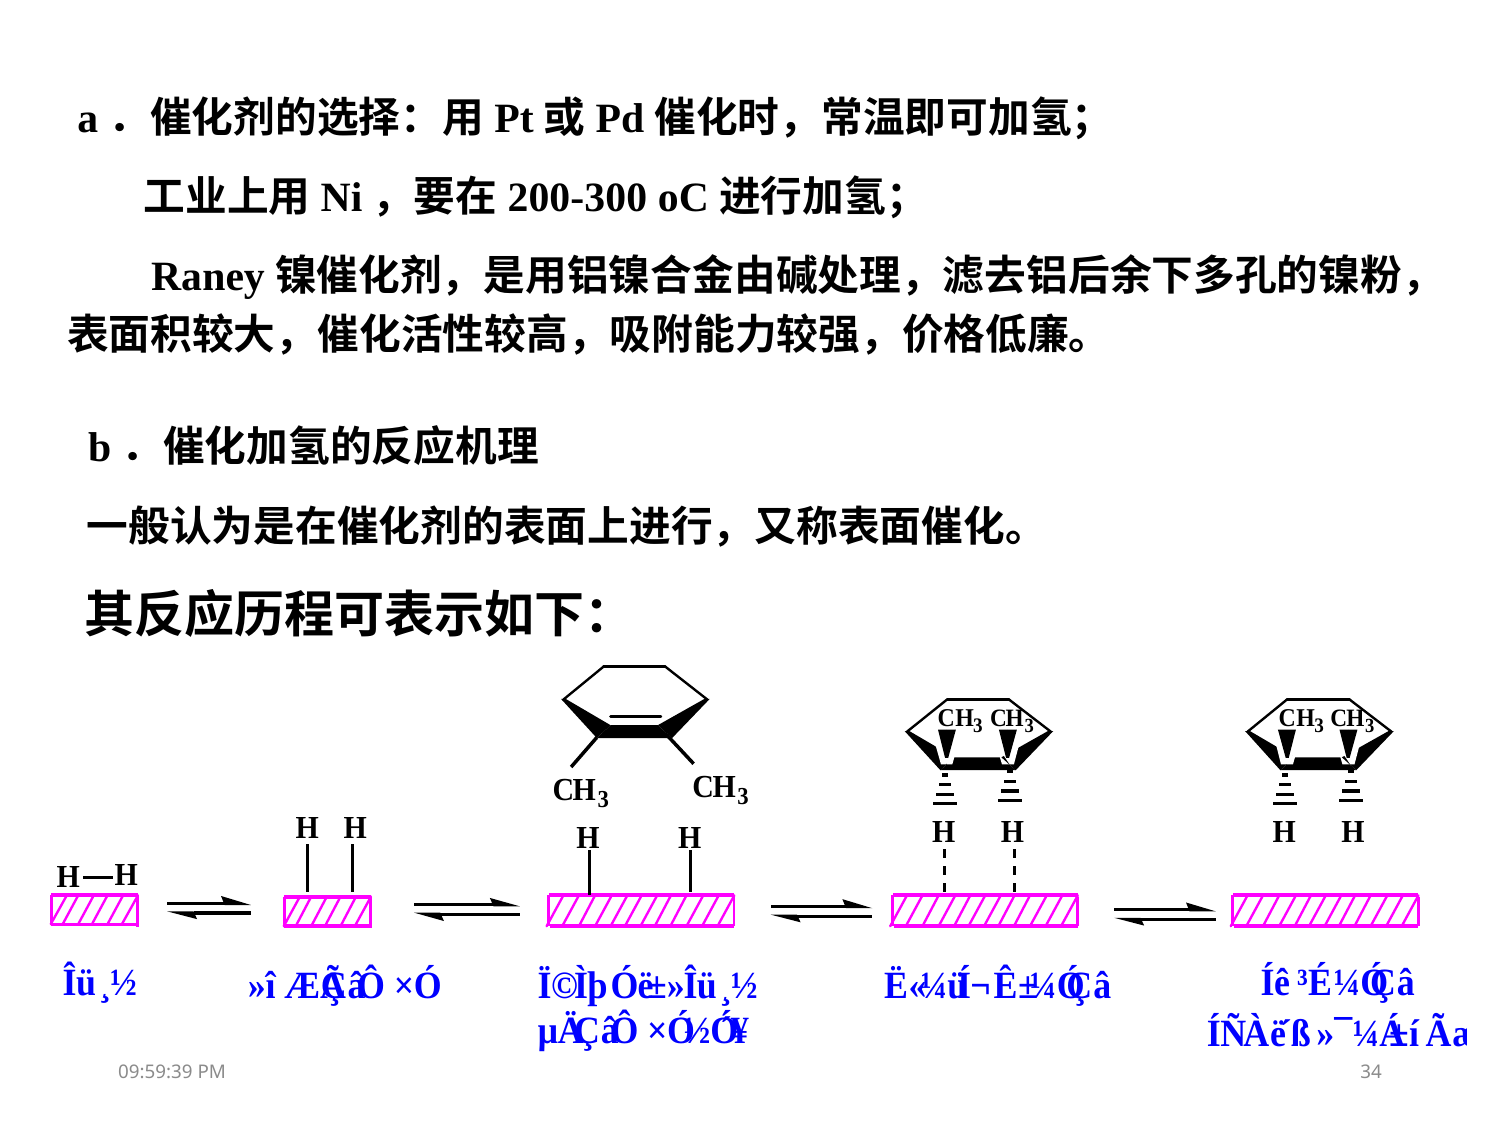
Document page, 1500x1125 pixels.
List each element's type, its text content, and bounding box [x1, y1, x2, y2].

text_box a．催化剂的选择：用Pt或Pd催化时，常温即可加氢； 工业上用Ni，要在200-300 oC进行加氢； Raney镍催化剂，是用铝镍合金由碱处理，滤去铝后余下多孔的镍粉，表面积较大，催化活性较高，吸附能力较强，价格低廉。 [52, 74, 1448, 365]
text_box b．催化加氢的反应机理 一般认为是在催化剂的表面上进行，又称表面催化。 [52, 404, 1448, 557]
slide_number 34 [1059, 1057, 1397, 1103]
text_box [41, 656, 1467, 1057]
text_box 其反应历程可表示如下： [12, 574, 688, 650]
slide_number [103, 1057, 441, 1103]
